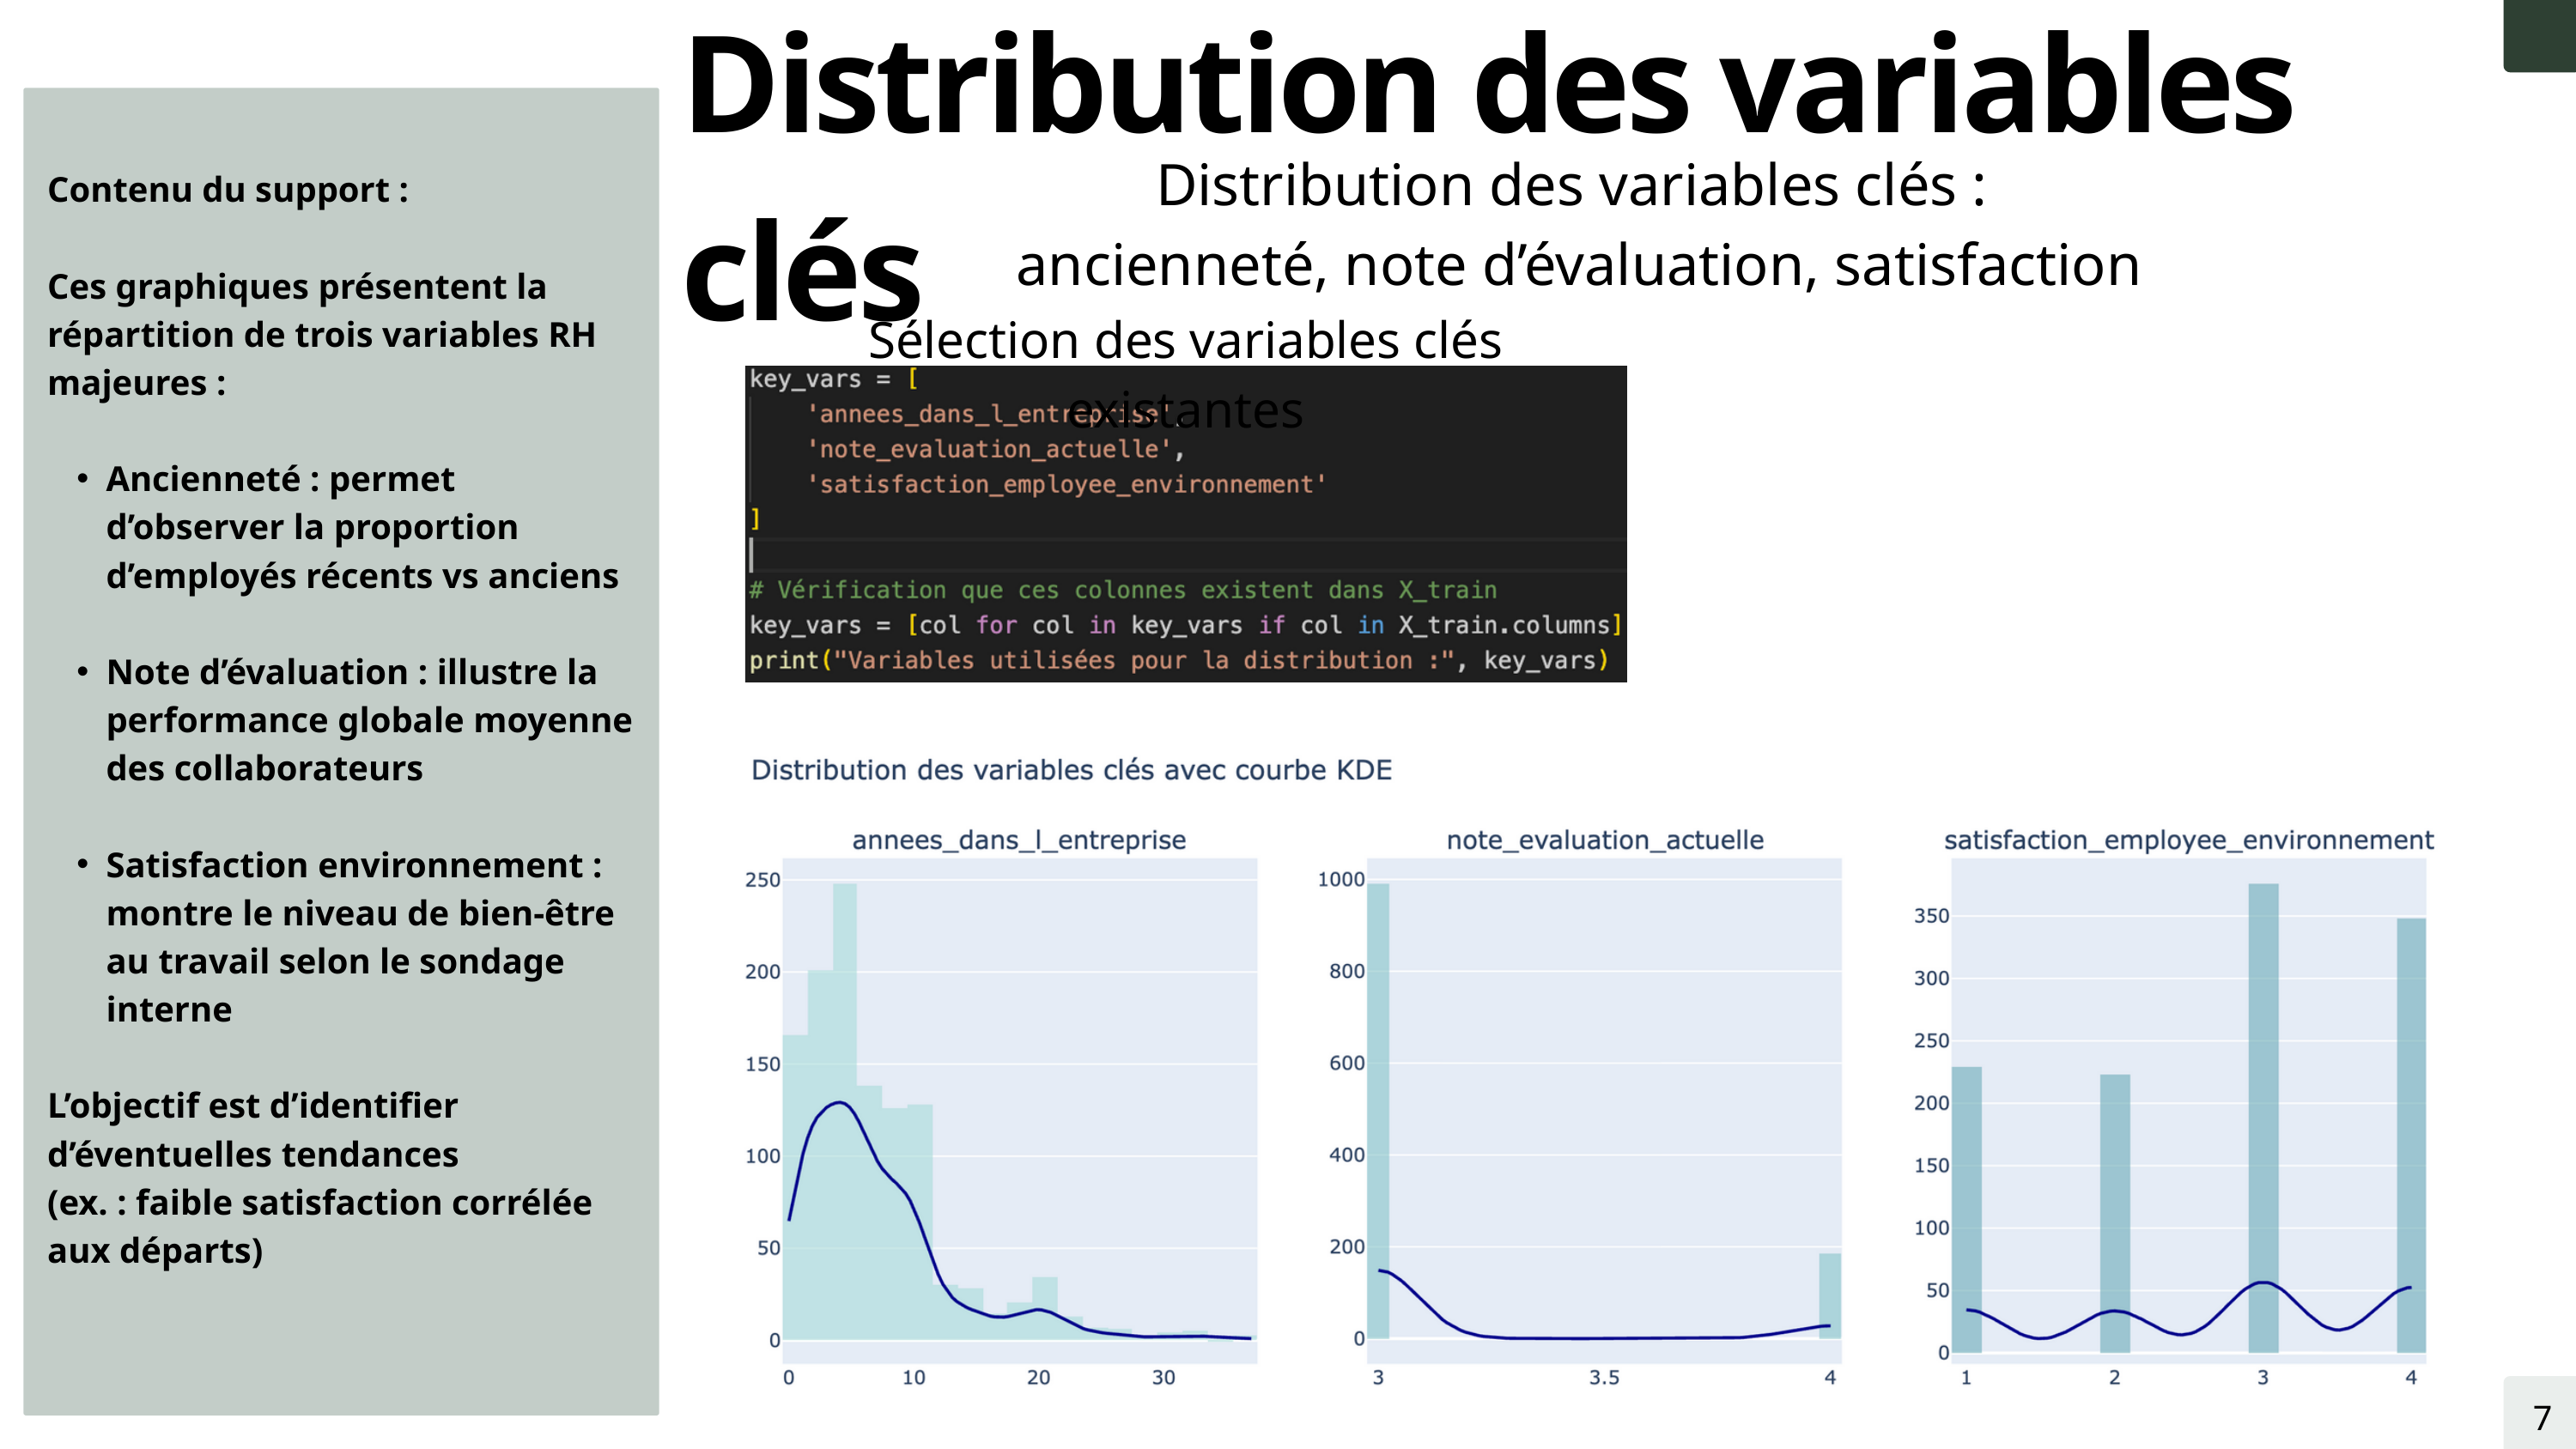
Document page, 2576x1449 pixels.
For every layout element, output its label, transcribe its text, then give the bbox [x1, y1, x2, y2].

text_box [2503, 0, 2576, 73]
text_box Sélection des variables clés existantes [744, 298, 1626, 439]
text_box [2503, 1375, 2576, 1449]
text_box Distribution des variables clés [682, 0, 2504, 348]
text_box Contenu du support : Ces graphiques présentent la répartition de trois variables RH majeures : Ancienneté : permet d’observer la proportion d’employés récents vs anciens Note d’évaluation : illustre la performance globale moyenne des collaborateurs Satisfaction environnement : montre le niveau de bien-être au travail selon le sondage interne L’objectif est d’identifier d’éventuelles tendances (ex. : faible satisfaction corrélée aux départs) [47, 1079, 635, 1319]
text_box [688, 724, 2476, 1416]
text_box Distribution des variables clés : ancienneté, note d’évaluation, satisfaction [659, 136, 2501, 297]
text_box Contenu du support : Ces graphiques présentent la répartition de trois variables RH majeures : Ancienneté : permet d’observer la proportion d’employés récents vs anciens Note d’évaluation : illustre la performance globale moyenne des collaborateurs Satisfaction environnement : montre le niveau de bien-être au travail selon le sondage interne L’objectif est d’identifier d’éventuelles tendances (ex. : faible satisfaction corrélée aux départs) [47, 161, 635, 433]
text_box [1012, 366, 1627, 683]
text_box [0, 433, 1005, 1070]
